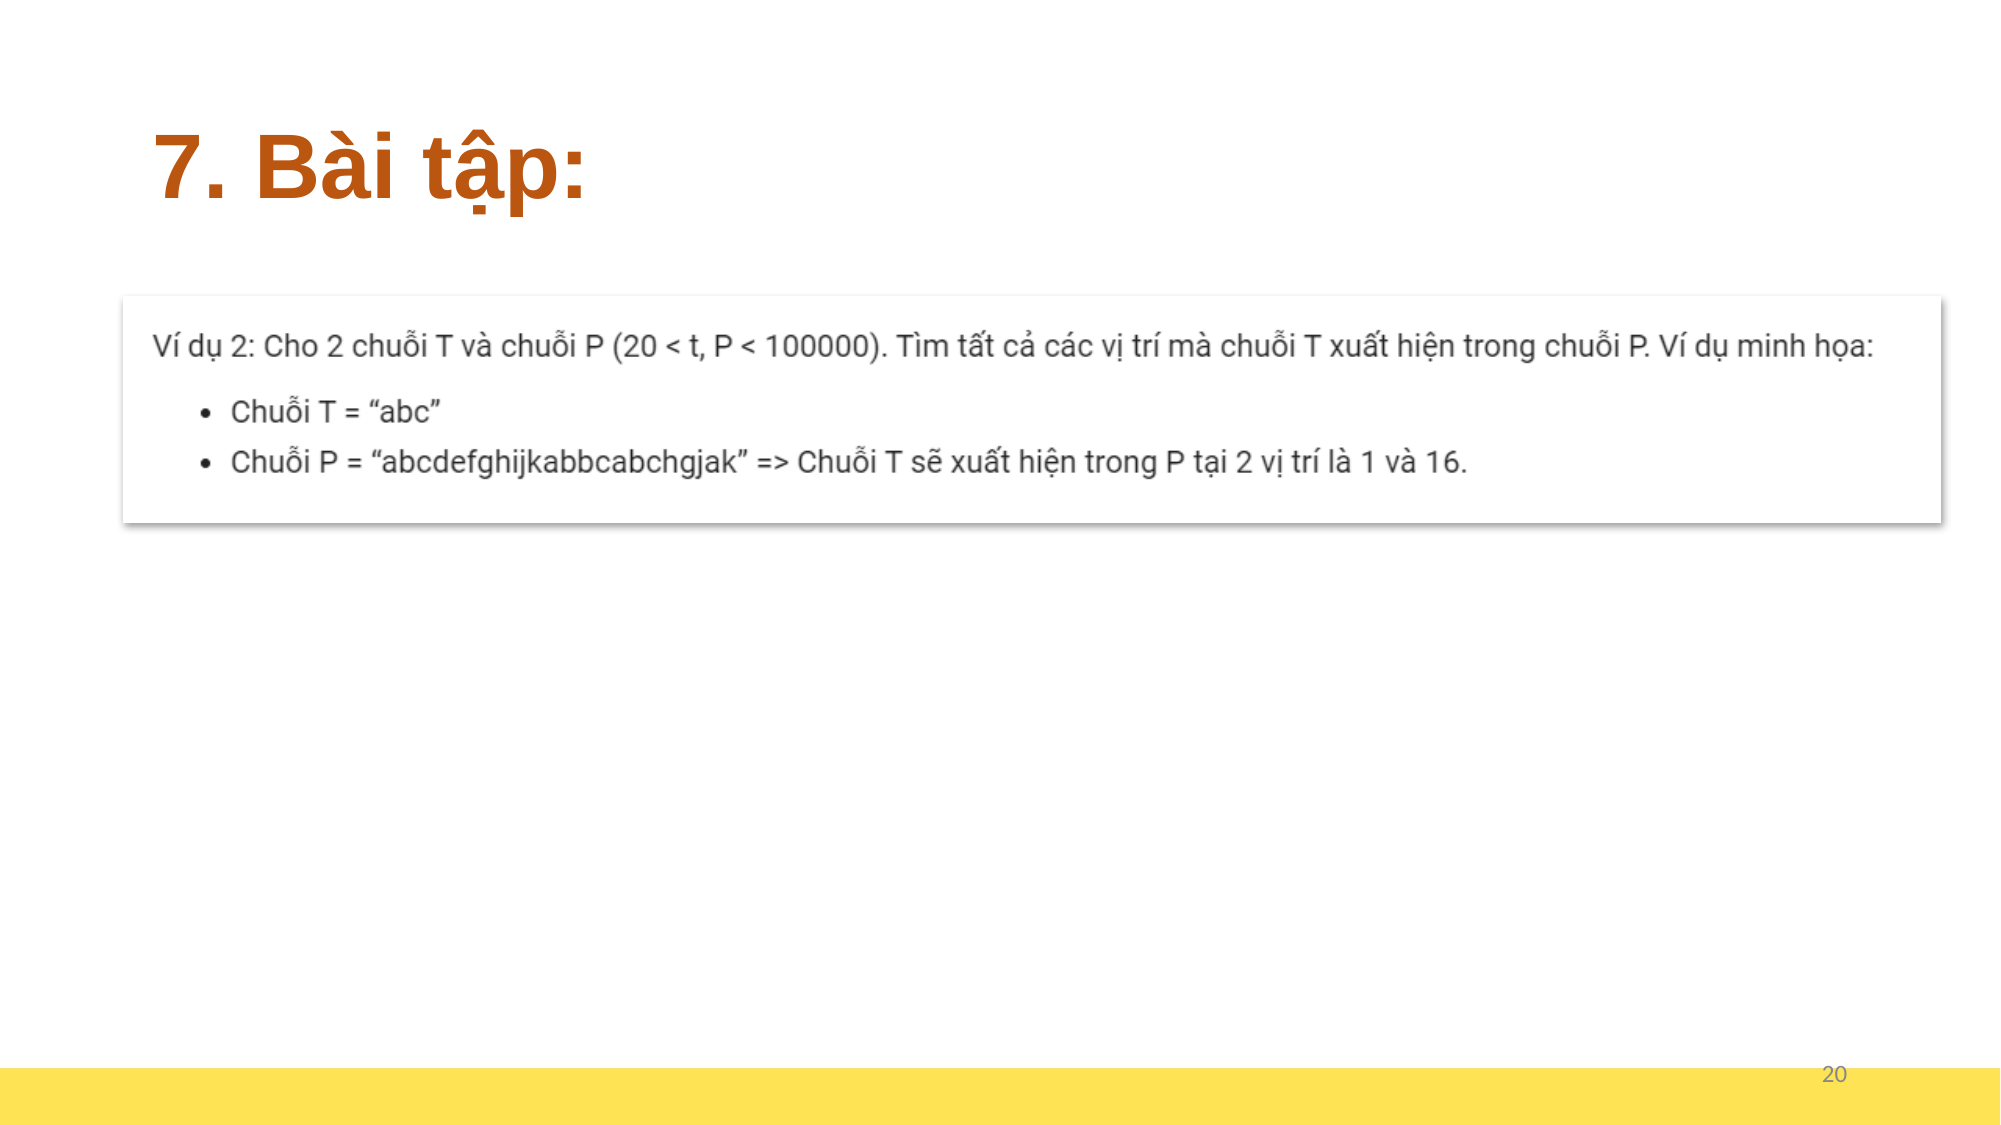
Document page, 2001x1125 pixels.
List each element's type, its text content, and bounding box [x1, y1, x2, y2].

text_box 7. Bài tập: [137, 59, 1863, 278]
slide_number 20 [1412, 1042, 1863, 1103]
picture [0, 0, 2001, 1125]
